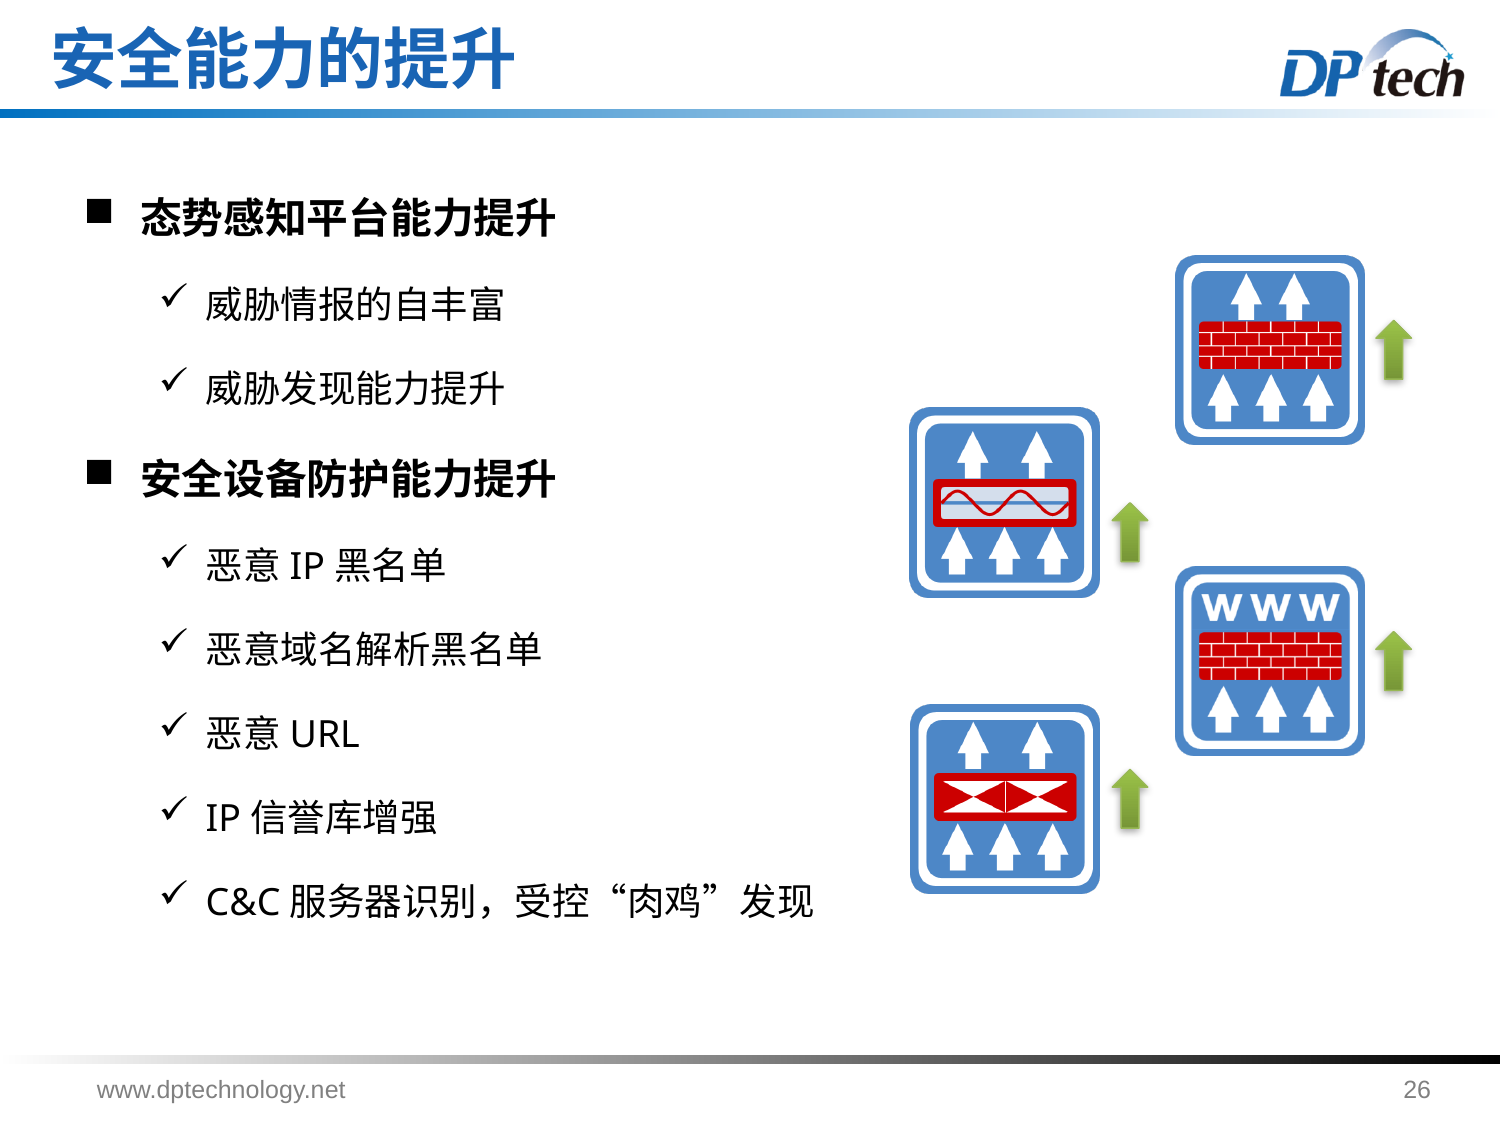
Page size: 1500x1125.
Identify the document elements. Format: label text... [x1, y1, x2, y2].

list 态势感知平台能力提升 威胁情报的自丰富 威胁发现能力提升 安全设备防护能力提升 恶意IP黑名单 恶意域名解析黑名单 恶意URL IP信誉库增强 C&C服务器识别，受控“肉鸡”发现 [68, 149, 1412, 285]
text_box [909, 254, 1412, 894]
list 态势感知平台能力提升 威胁情报的自丰富 威胁发现能力提升 安全设备防护能力提升 恶意IP黑名单 恶意域名解析黑名单 恶意URL IP信誉库增强 C&C服务器识别，受控“肉鸡”发现 [68, 380, 1412, 1004]
picture [1277, 29, 1465, 97]
text_box [0, 285, 904, 380]
text_box 安全能力的提升 [35, 23, 1270, 90]
